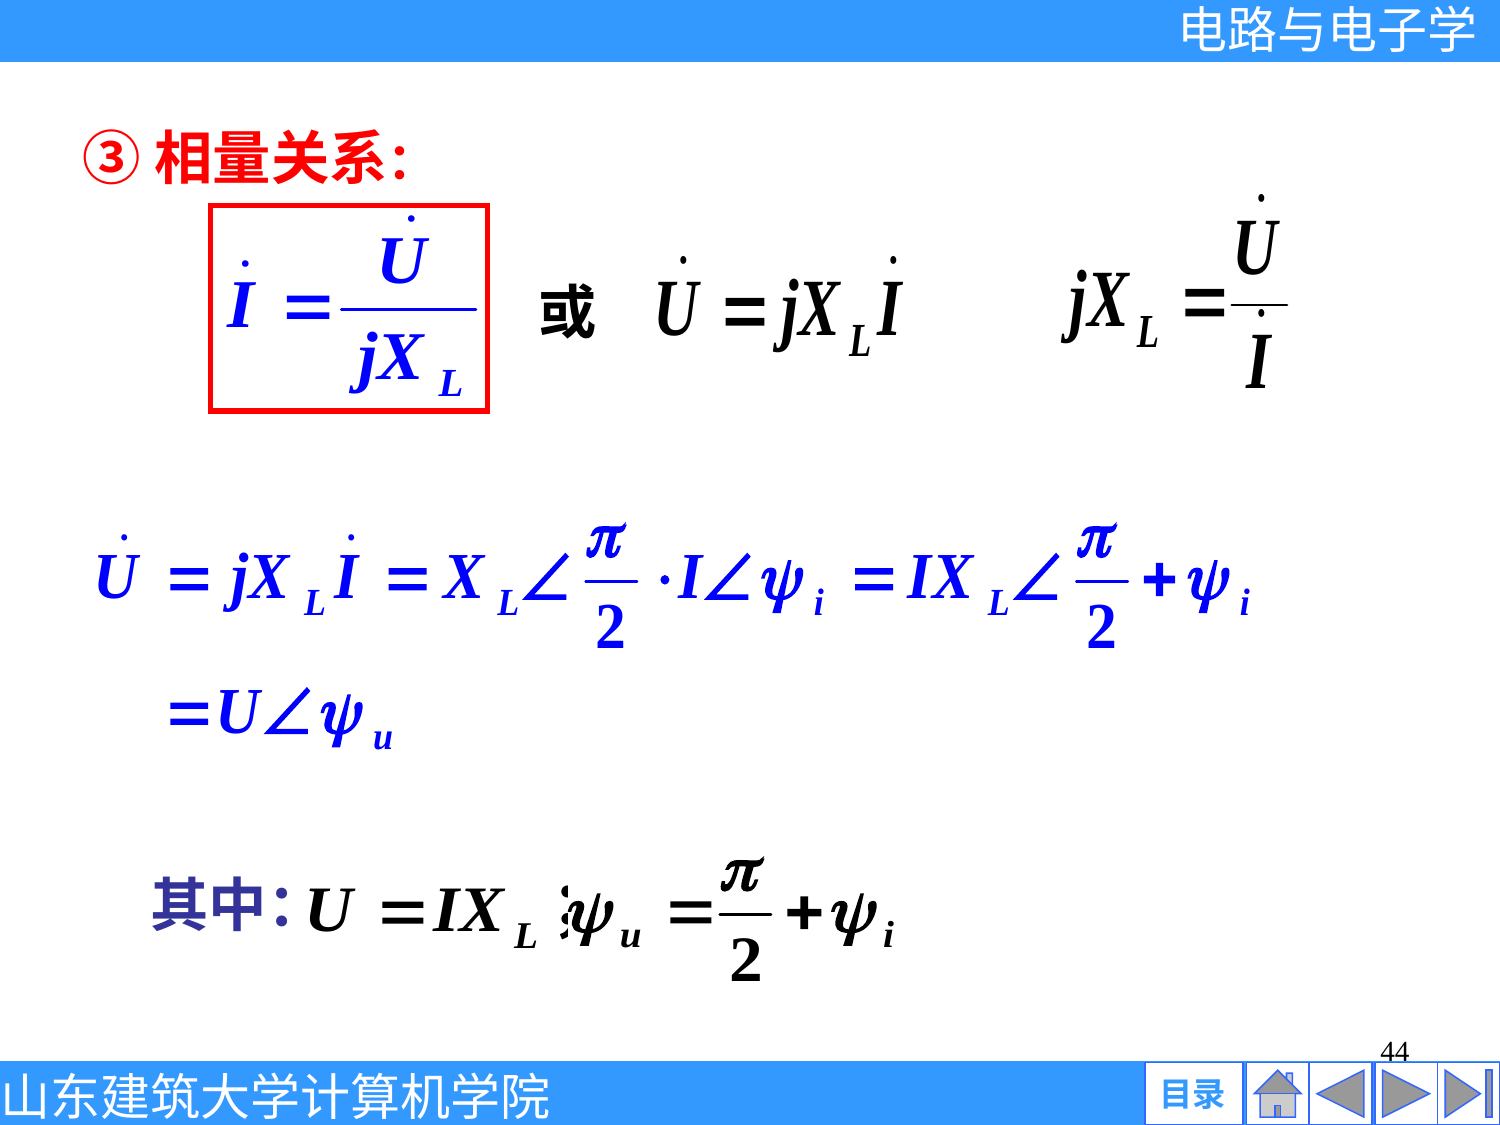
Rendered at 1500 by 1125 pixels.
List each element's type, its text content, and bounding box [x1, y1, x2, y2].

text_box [135, 823, 911, 997]
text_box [522, 184, 1300, 409]
text_box ③相量关系： [67, 113, 453, 199]
slide_number 44 [1074, 1024, 1425, 1103]
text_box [86, 491, 1264, 762]
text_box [212, 207, 485, 409]
